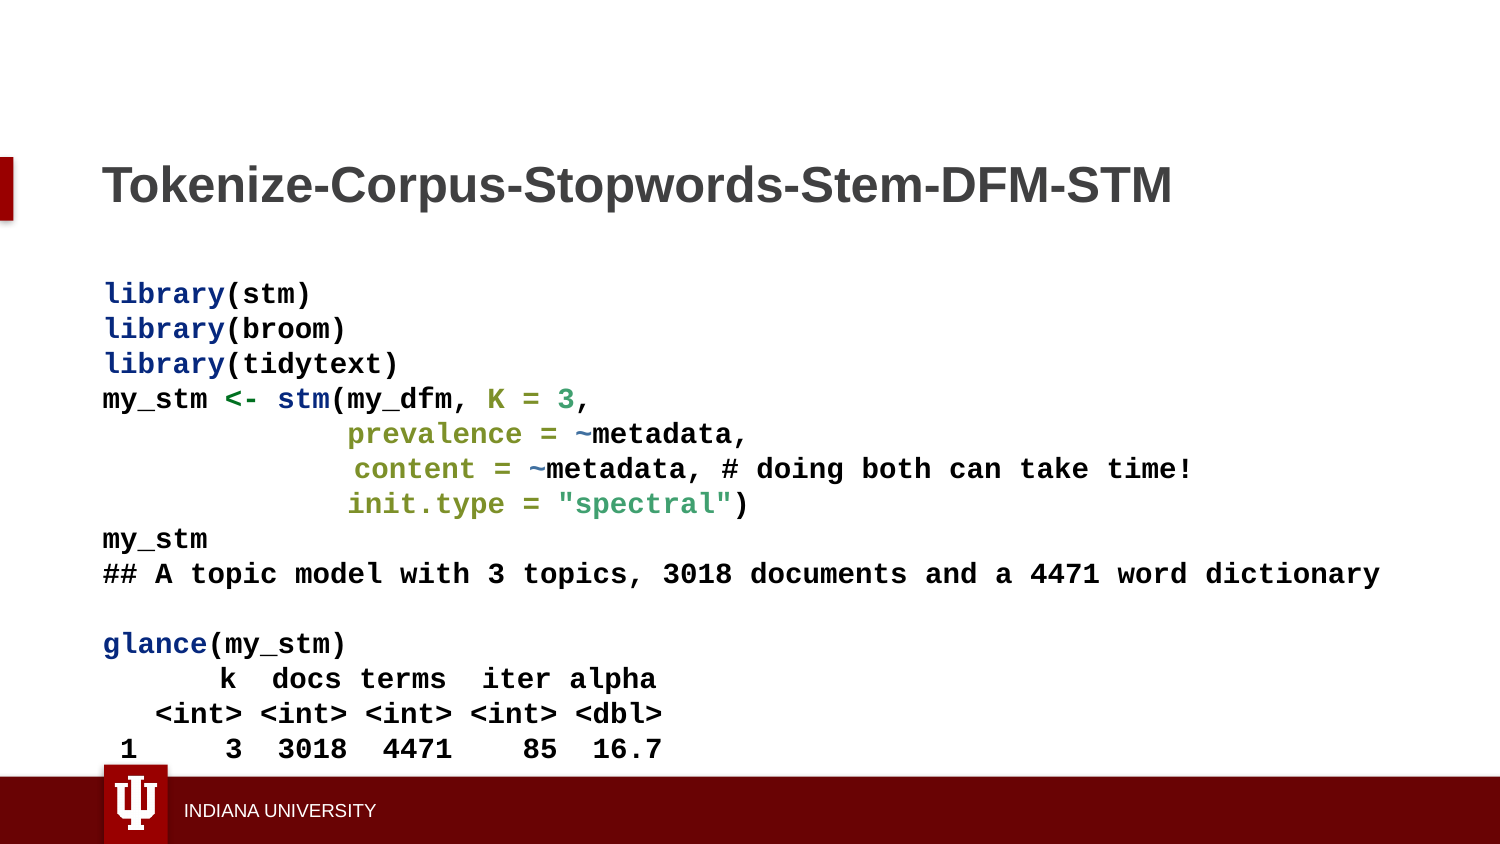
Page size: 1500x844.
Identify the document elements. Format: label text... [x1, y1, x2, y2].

title Tokenize-Corpus-Stopwords-Stem-DFM-STM [86, 124, 1400, 240]
list library(stm) library(broom) library(tidytext) my_stm <- stm(my_dfm, K = 3, prevalence = ~metadata, content = ~metadata, # doing both can take time! init.type = "spectral") my_stm ## A topic model with 3 topics, 3018 documents and a 4471 word dictionary glance(my_stm) k docs terms iter alpha <int> <int> <int> <int> <dbl> 1 3 3018 4471 85 16.7 [87, 267, 1402, 777]
